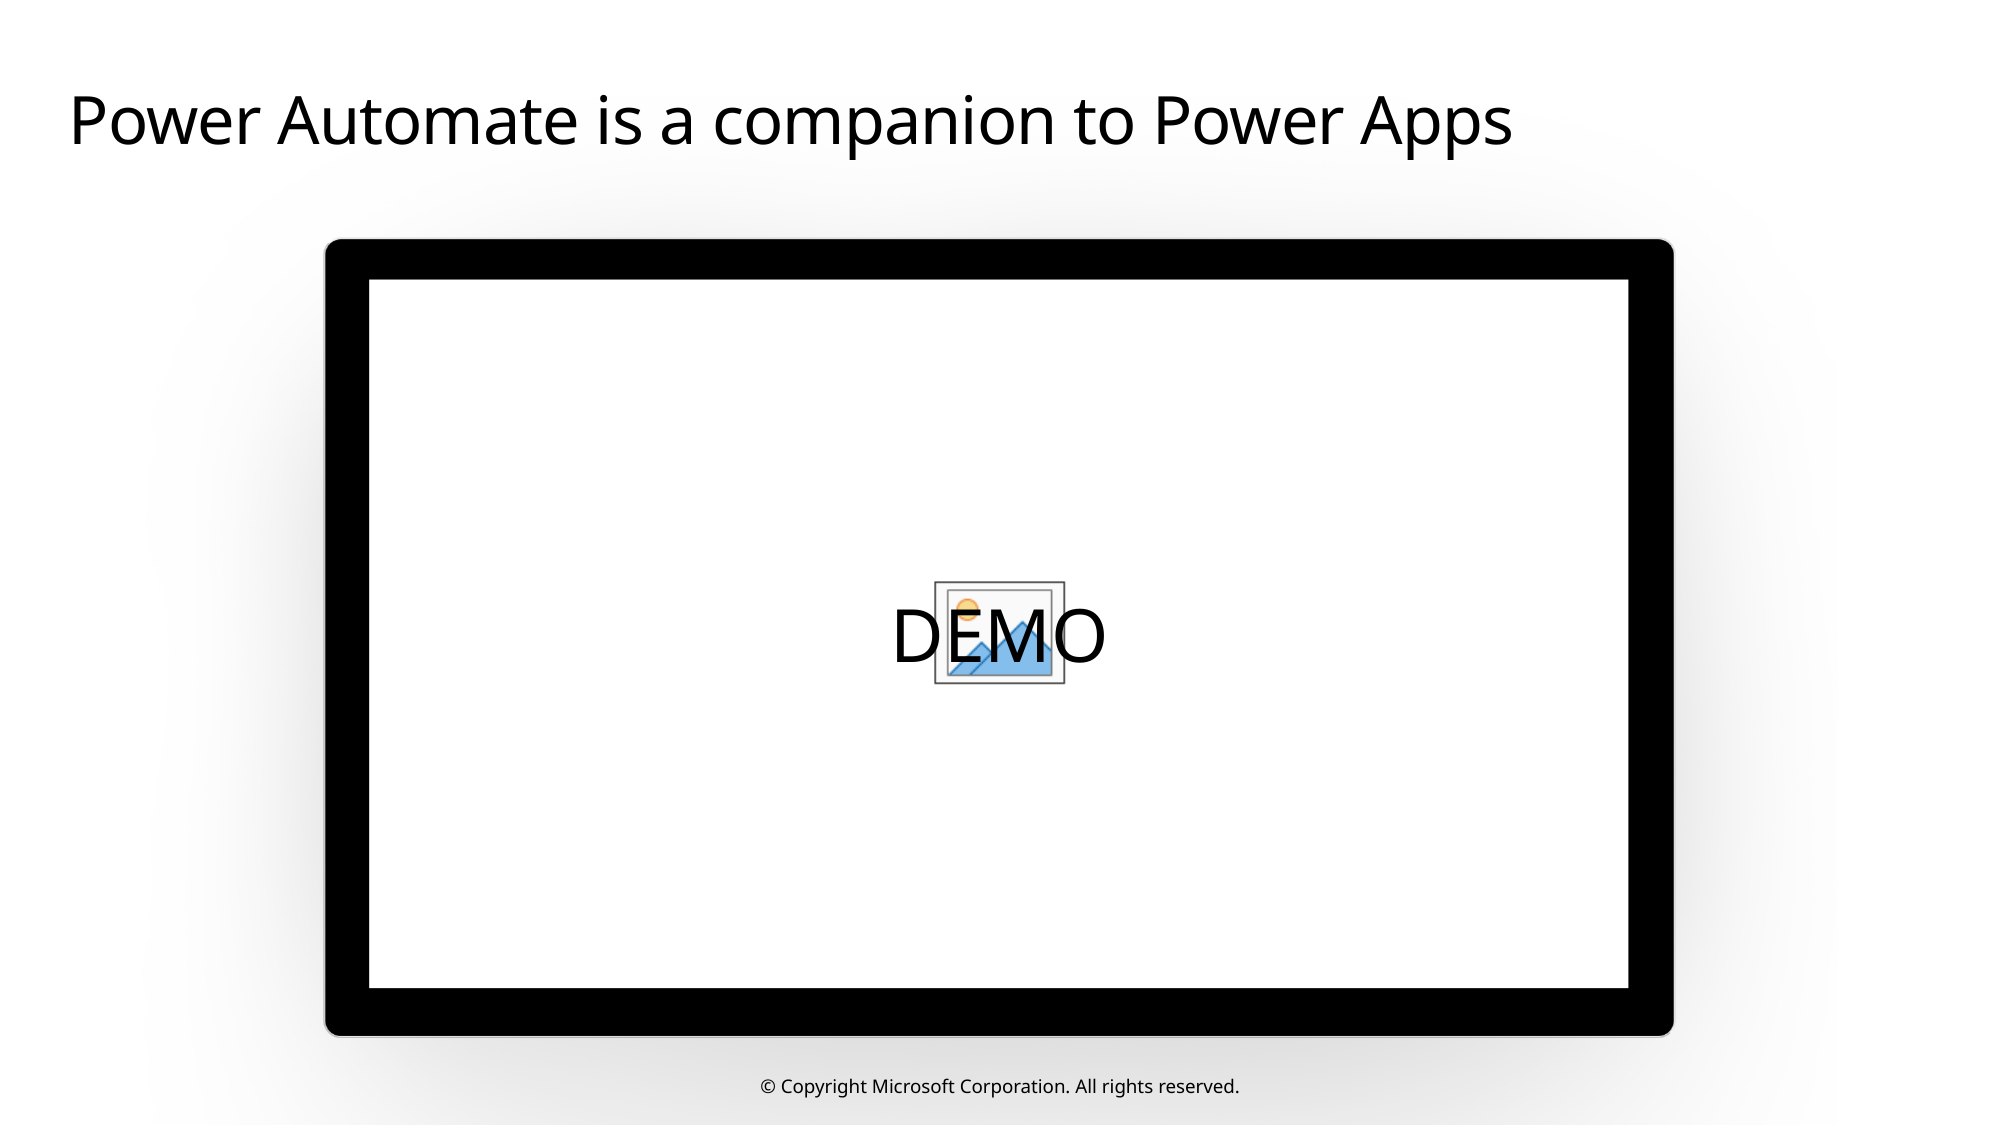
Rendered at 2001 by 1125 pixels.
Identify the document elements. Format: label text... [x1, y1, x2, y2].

picture [54, 96, 1838, 1125]
title Power Automate is a companion to Power Apps [68, 72, 1930, 184]
